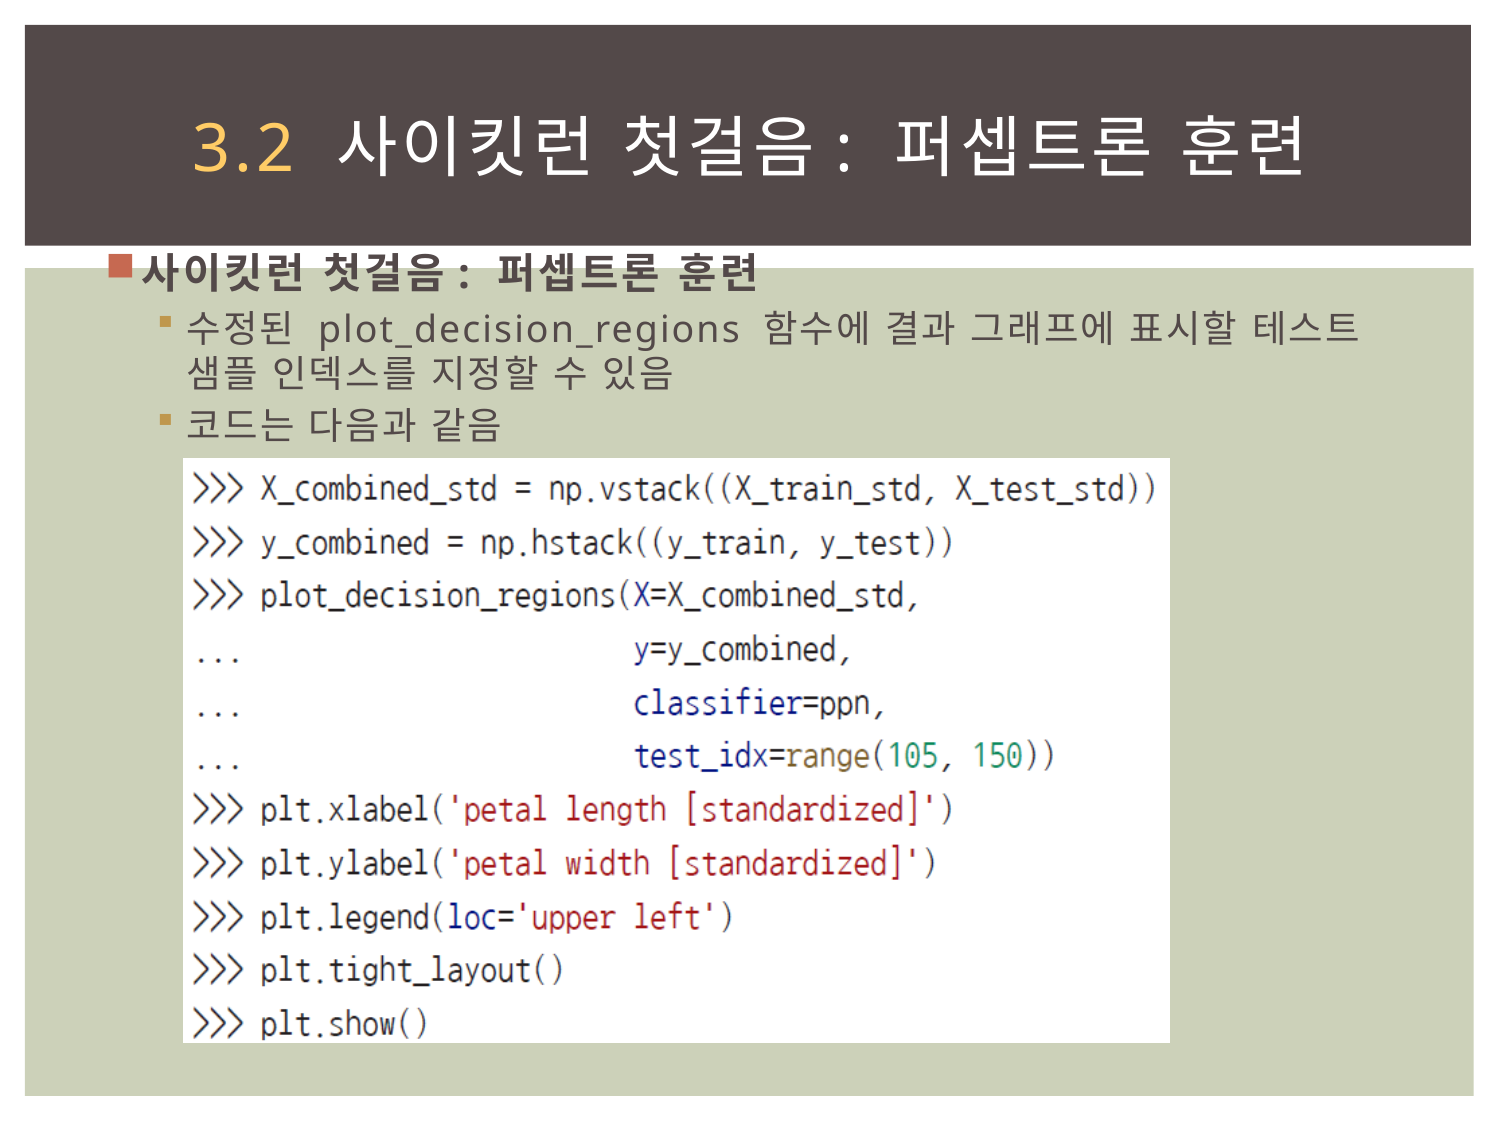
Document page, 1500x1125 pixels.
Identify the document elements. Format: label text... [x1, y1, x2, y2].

title 3.2 사이킷런 첫걸음: 퍼셉트론 훈련 [62, 58, 1438, 232]
picture [182, 458, 1171, 1043]
list 사이킷런 첫걸음: 퍼셉트론 훈련 수정된 plot_decision_regions 함수에 결과 그래프에 표시할 테스트 샘플 인덱스를 지정할 수 있음 코드는 다음과 같음 [81, 239, 1412, 1054]
